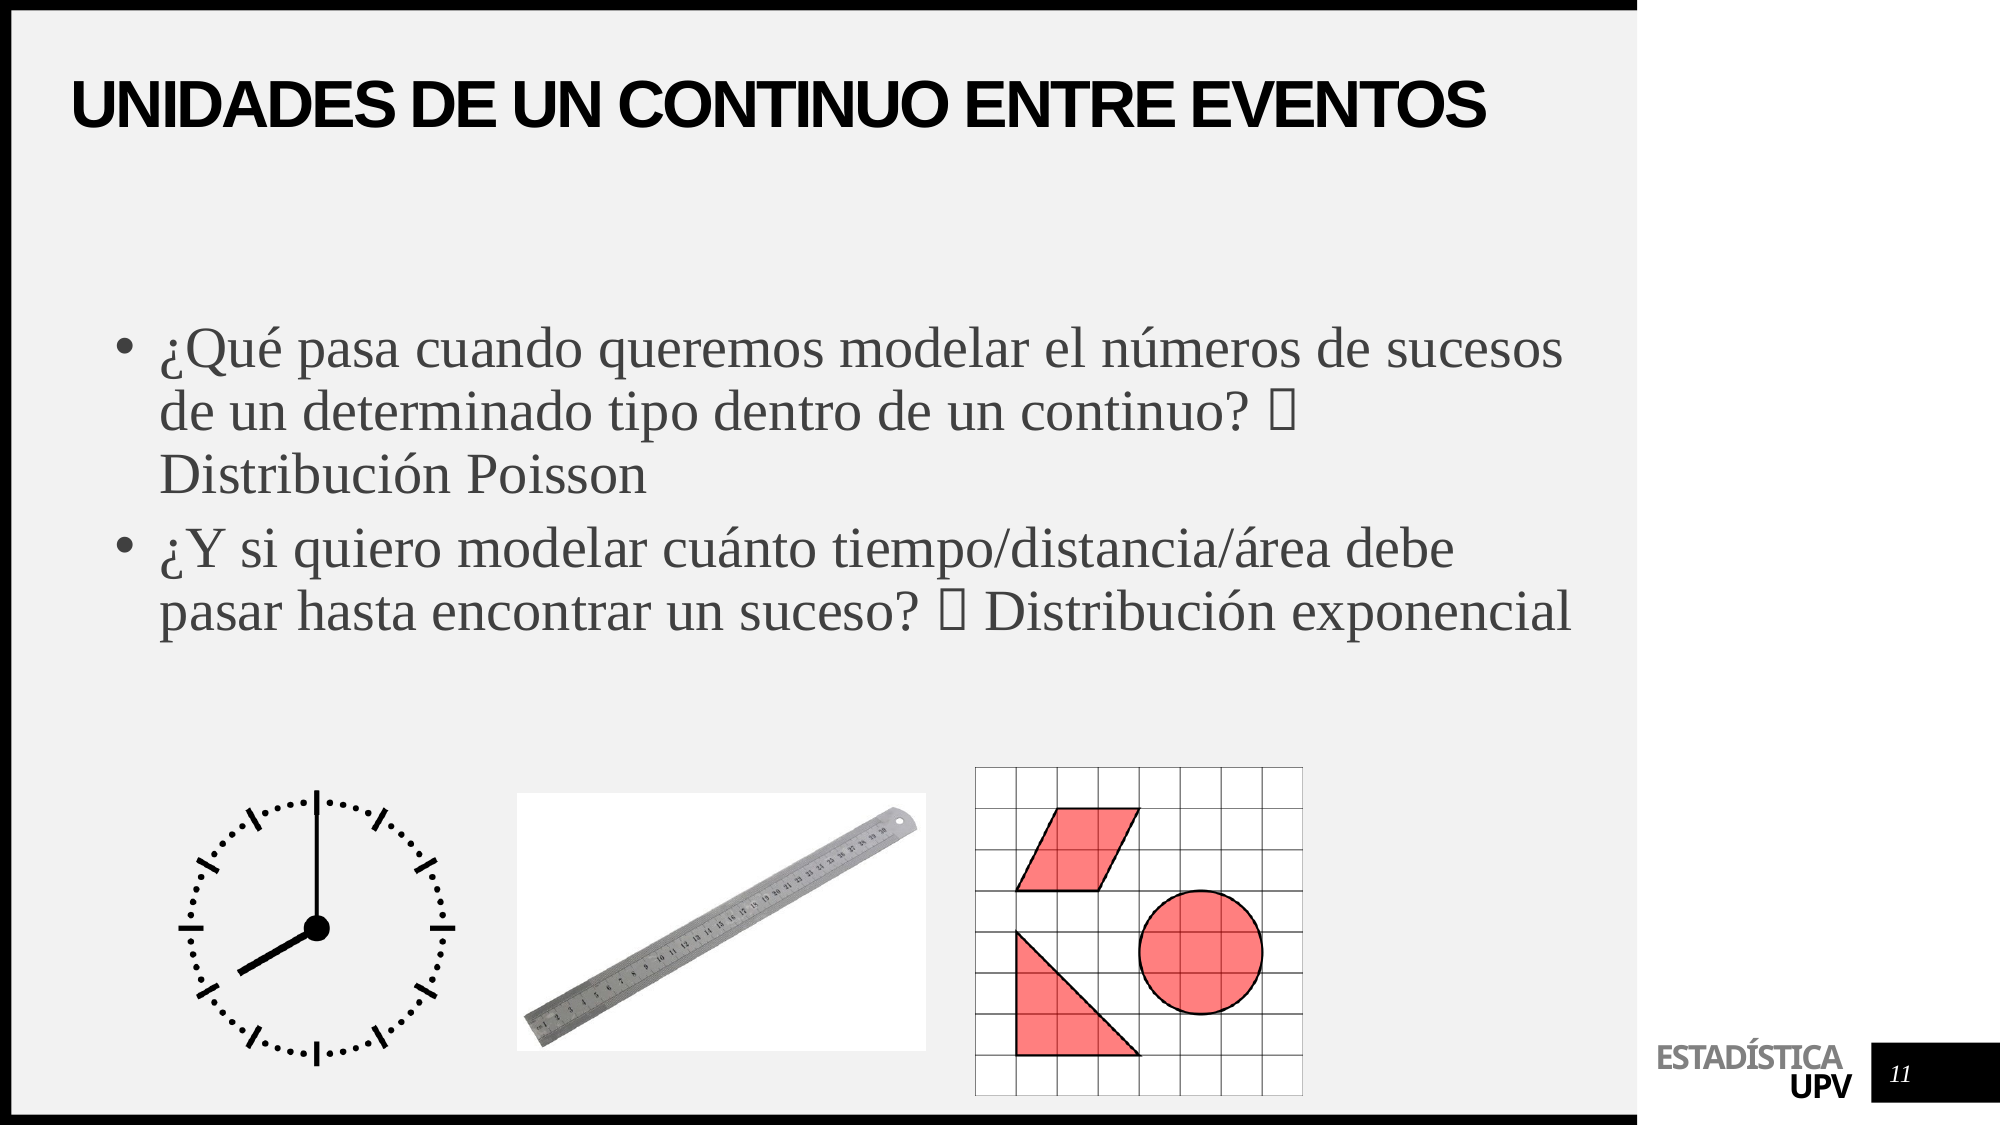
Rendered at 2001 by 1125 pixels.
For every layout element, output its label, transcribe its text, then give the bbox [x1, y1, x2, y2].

picture [517, 793, 926, 1051]
slide_number 11 [1877, 1050, 1924, 1096]
title Unidades de un continuo entre eventos [70, 70, 1580, 142]
picture [974, 767, 1303, 1096]
text_box [975, 537, 1025, 588]
list ¿Qué pasa cuando queremos modelar el números de sucesos de un determinado tipo dentro de un continuo?  Distribución Poisson ¿Y si quiero modelar cuánto tiempo/distancia/área debe pasar hasta encontrar un suceso?  Distribución exponencial [70, 317, 1580, 1016]
picture [171, 782, 462, 1073]
